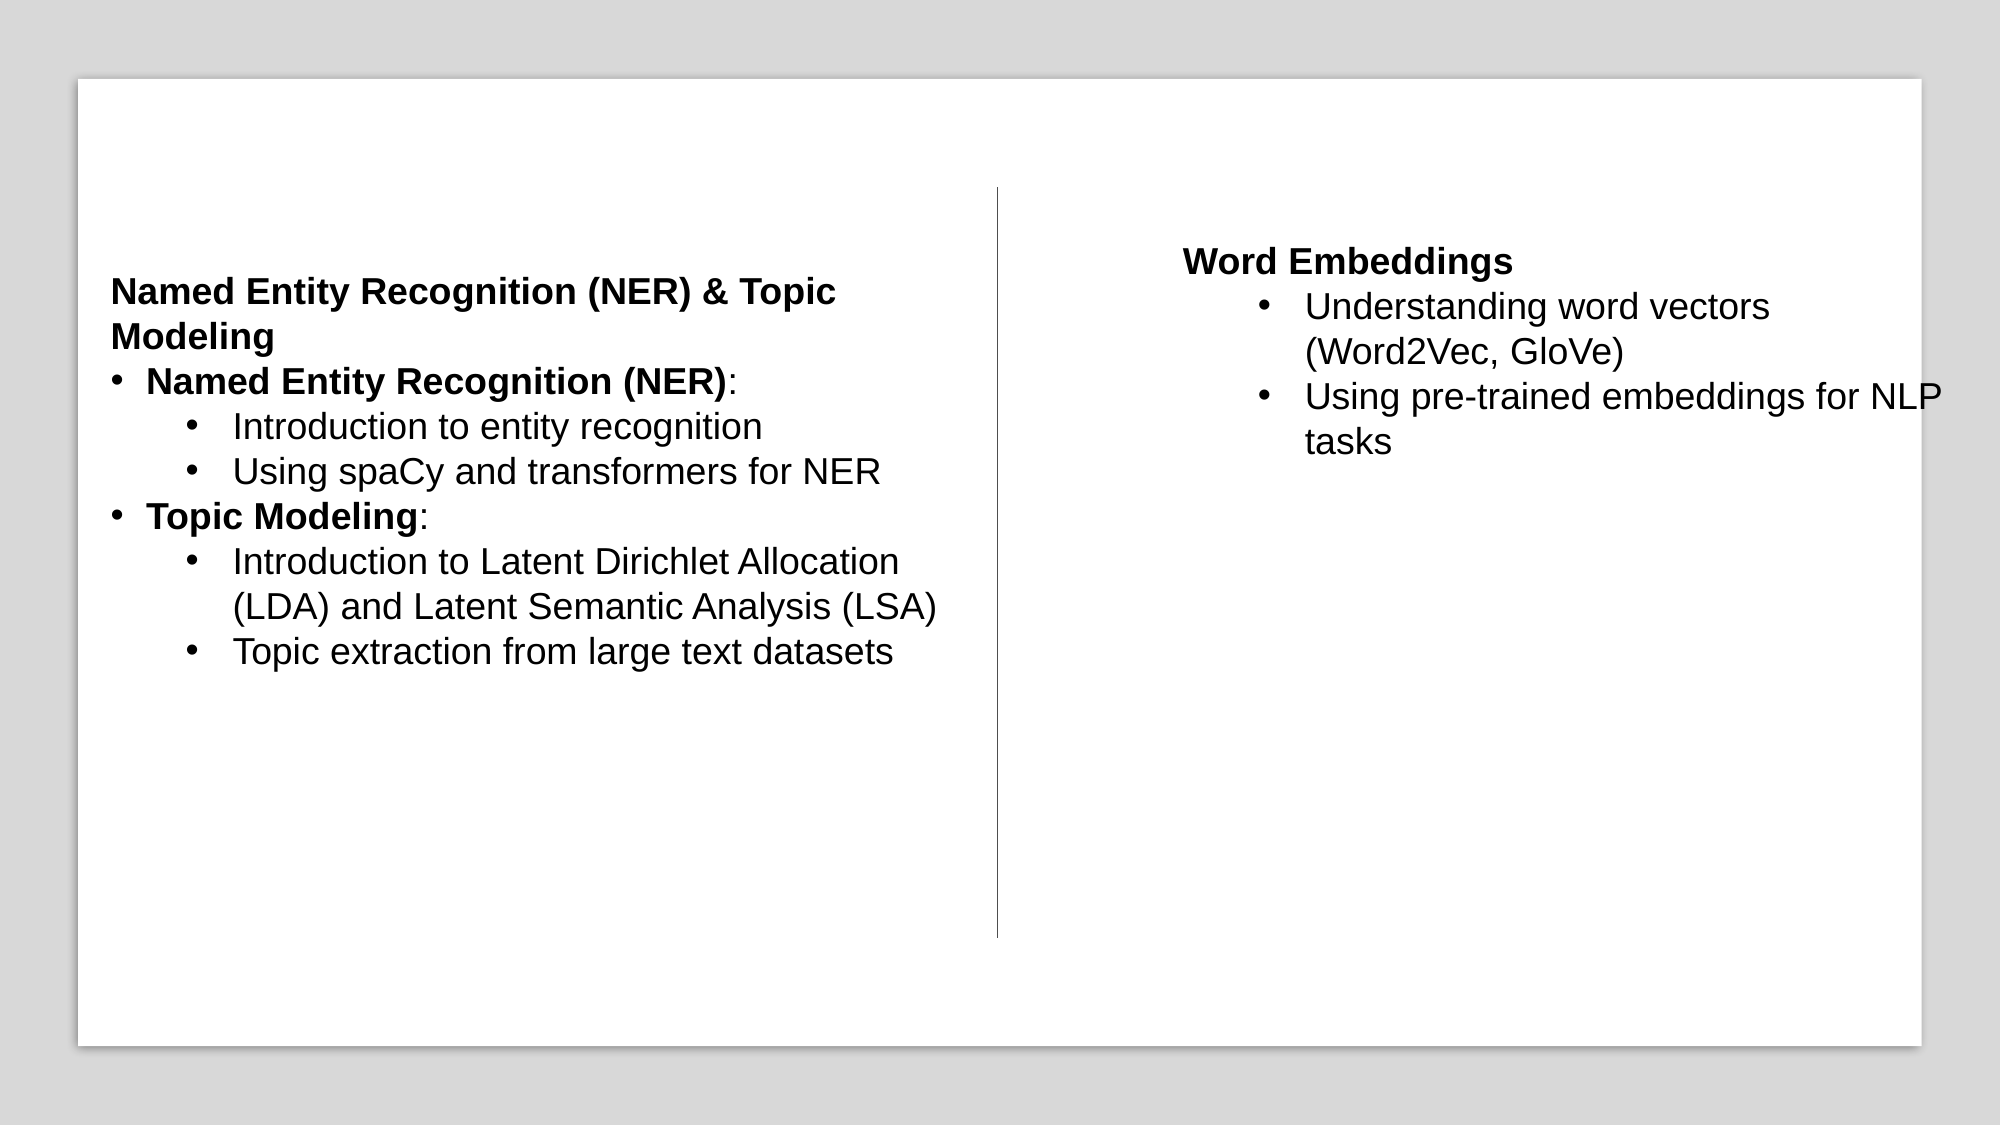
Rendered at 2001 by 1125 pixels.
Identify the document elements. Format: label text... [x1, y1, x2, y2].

text_box Named Entity Recognition (NER) & Topic Modeling Named Entity Recognition (NER): Introduction to entity recognition Using spaCy and transformers for NER Topic Modeling: Introduction to Latent Dirichlet Allocation (LDA) and Latent Semantic Analysis (LSA) Topic extraction from large text datasets [95, 259, 960, 680]
text_box Word Embeddings Understanding word vectors (Word2Vec, GloVe) Using pre-trained embeddings for NLP tasks [1168, 229, 1963, 469]
text_box [76, 77, 1924, 1048]
text_box [0, 0, 2000, 1125]
